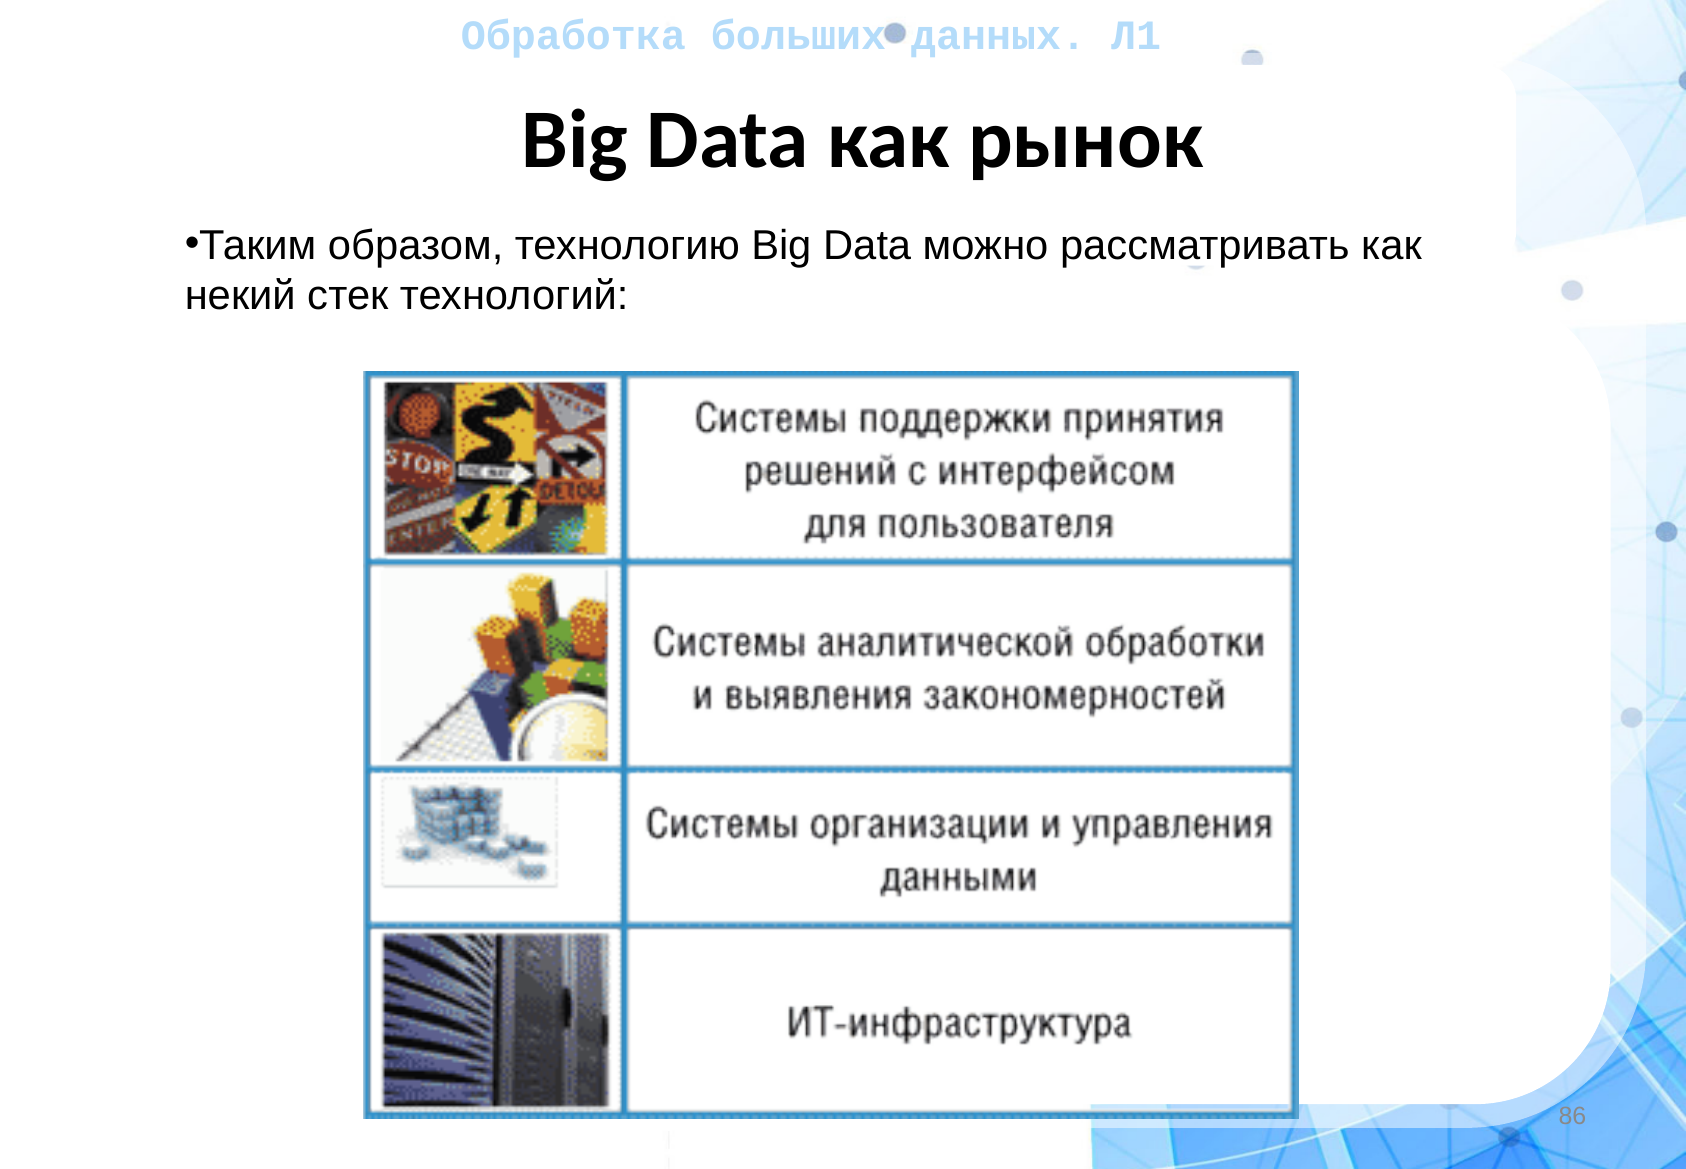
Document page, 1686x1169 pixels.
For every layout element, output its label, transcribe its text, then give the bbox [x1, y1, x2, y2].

picture [363, 370, 1299, 1120]
text_box Обработка больших данных. Л1 [444, 0, 1282, 51]
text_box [39, 52, 1647, 1129]
text_box ‹#› [1208, 1136, 1602, 1146]
picture [0, 0, 1686, 1169]
